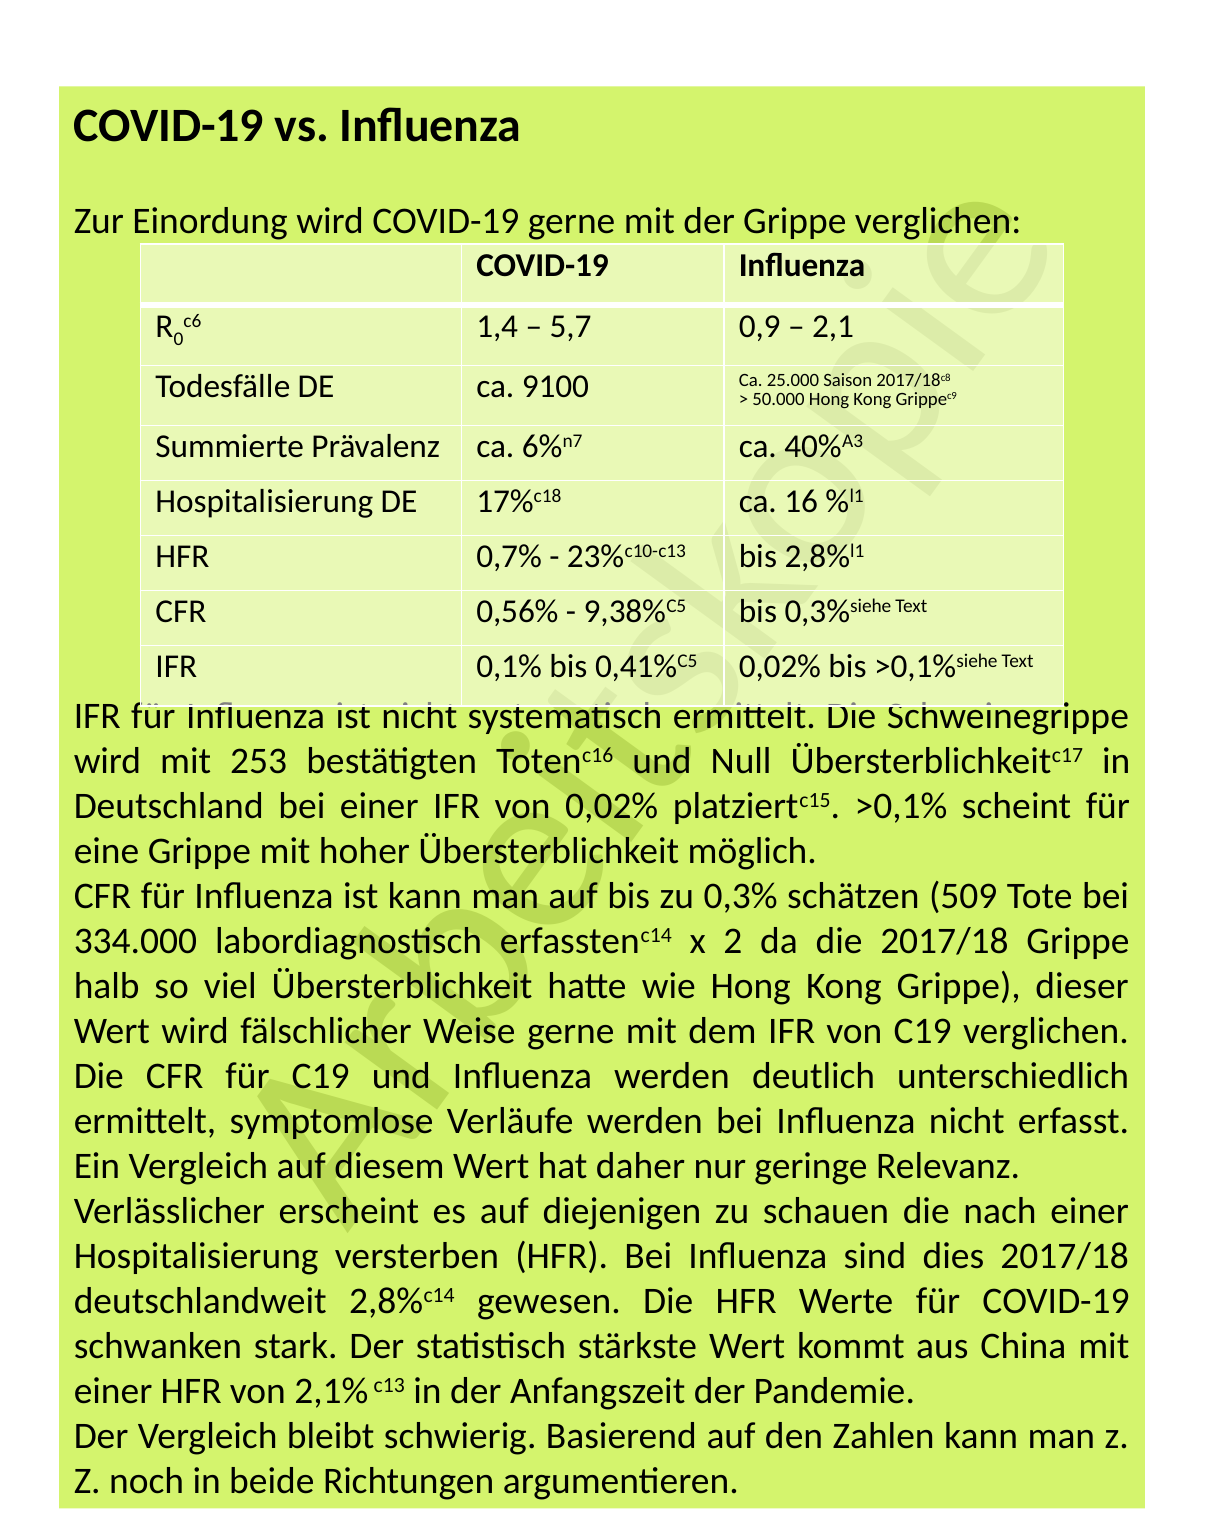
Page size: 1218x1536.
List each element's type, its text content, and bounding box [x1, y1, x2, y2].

table_cell bis 2,8%l1 [725, 536, 1063, 590]
table_cell 0,7% - 23%c10-c13 [462, 536, 723, 590]
table_cell Todesfälle DE [141, 366, 461, 425]
table_cell 0,9 – 2,1 [725, 308, 1063, 365]
table_cell 0,56% - 9,38%C5 [462, 591, 723, 645]
table_cell ca. 9100 [462, 366, 723, 425]
table_cell R0c6 [141, 308, 461, 365]
table_header COVID-19 [462, 245, 723, 302]
table_cell 1,4 – 5,7 [462, 308, 723, 365]
table_cell ca. 16 %l1 [725, 481, 1063, 535]
table_cell ca. 6%n7 [462, 426, 723, 480]
table_cell bis 0,3%siehe Text [725, 591, 1063, 645]
text_box COVID-19 vs. Influenza Zur Einordung wird COVID-19 gerne mit der Grippe verglichen: IFR für Influenza ist nicht systematisch ermittelt. Die Schweinegrippe wird mit 253 bestätigten Totenc16 und Null Übersterblichkeitc17 in Deutschland bei einer IFR von 0,02% platziertc15. >0,1% scheint für eine Grippe mit hoher Übersterblichkeit möglich. CFR für Influenza ist kann man auf bis zu 0,3% schätzen (509 Tote bei 334.000 labordiagnostisch erfasstenc14 x 2 da die 2017/18 Grippe halb so viel Übersterblichkeit hatte wie Hong Kong Grippe), dieser Wert wird fälschlicher Weise gerne mit dem IFR von C19 verglichen. Die CFR für C19 und Influenza werden deutlich unterschiedlich ermittelt, symptomlose Verläufe werden bei Influenza nicht erfasst. Ein Vergleich auf diesem Wert hat daher nur geringe Relevanz. Verlässlicher erscheint es auf diejenigen zu schauen die nach einer Hospitalisierung versterben (HFR). Bei Influenza sind dies 2017/18 deutschlandweit 2,8%c14 gewesen. Die HFR Werte für COVID-19 schwanken stark. Der statistisch stärkste Wert kommt aus China mit einer HFR von 2,1% c13 in der Anfangszeit der Pandemie. Der Vergleich bleibt schwierig. Basierend auf den Zahlen kann man z. Z. noch in beide Richtungen argumentieren. [59, 86, 1145, 1509]
table_cell Ca. 25.000 Saison 2017/18c8 > 50.000 Hong Kong Grippec9 [725, 366, 1063, 425]
table_cell 17%c18 [462, 481, 723, 535]
table_cell 0,02% bis >0,1%siehe Text [725, 646, 1063, 705]
table_cell IFR [141, 646, 461, 705]
table_cell ca. 40%A3 [725, 426, 1063, 480]
table_cell 0,1% bis 0,41%C5 [462, 646, 723, 705]
table_header [141, 245, 461, 302]
table_cell CFR [141, 591, 461, 645]
table_cell Summierte Prävalenz [141, 426, 461, 480]
table_header Influenza [725, 245, 1063, 302]
table_cell Hospitalisierung DE [141, 481, 461, 535]
table_cell HFR [141, 536, 461, 590]
